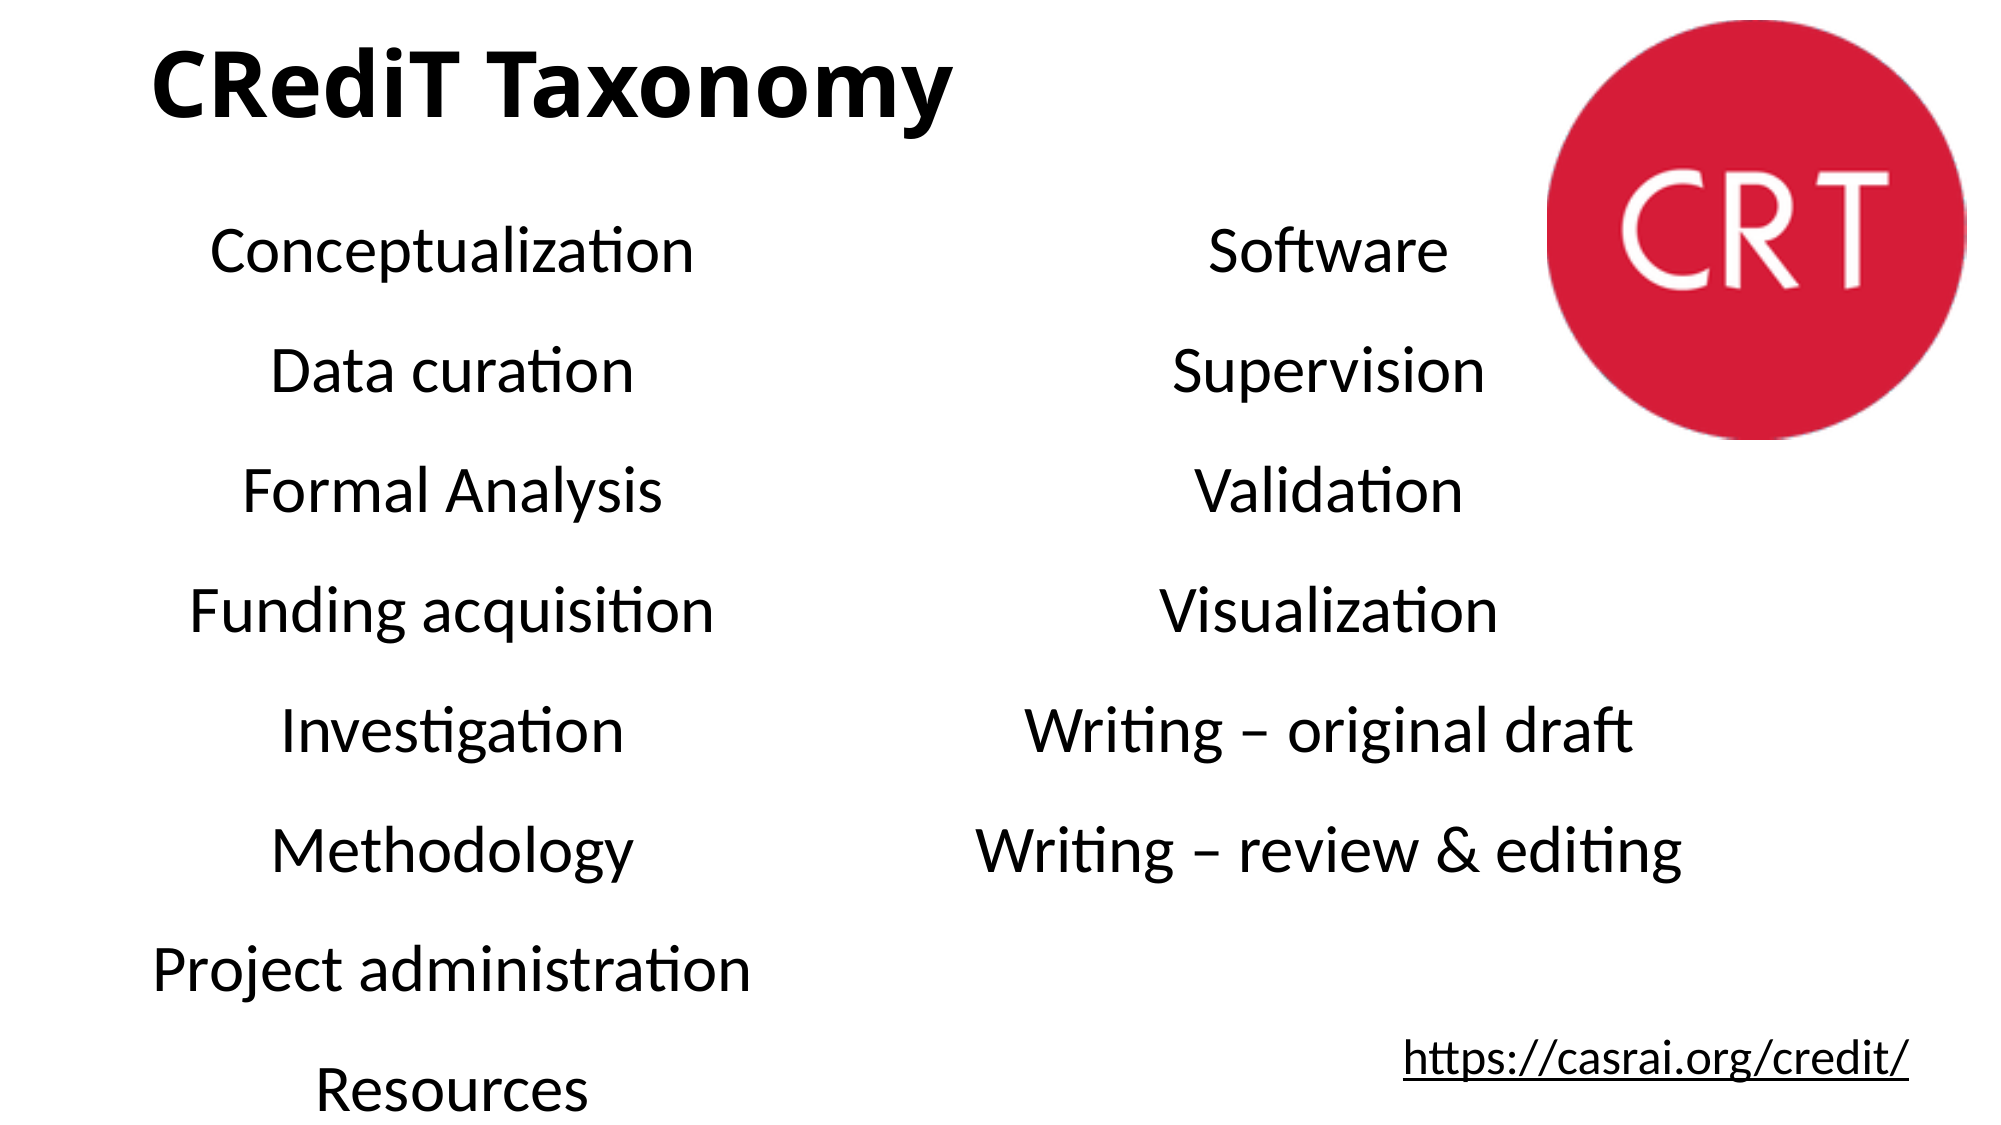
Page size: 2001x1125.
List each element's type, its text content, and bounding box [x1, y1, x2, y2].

text_box Conceptualization Data curation Formal Analysis Funding acquisition Investigation Methodology Project administration Resources Software Supervision Validation Visualization Writing – original draft Writing – review & editing [0, 158, 1783, 1125]
title CRediT Taxonomy [134, 0, 1860, 158]
text_box https://casrai.org/credit/ [1783, 1017, 1936, 1092]
picture [1547, 20, 1967, 440]
